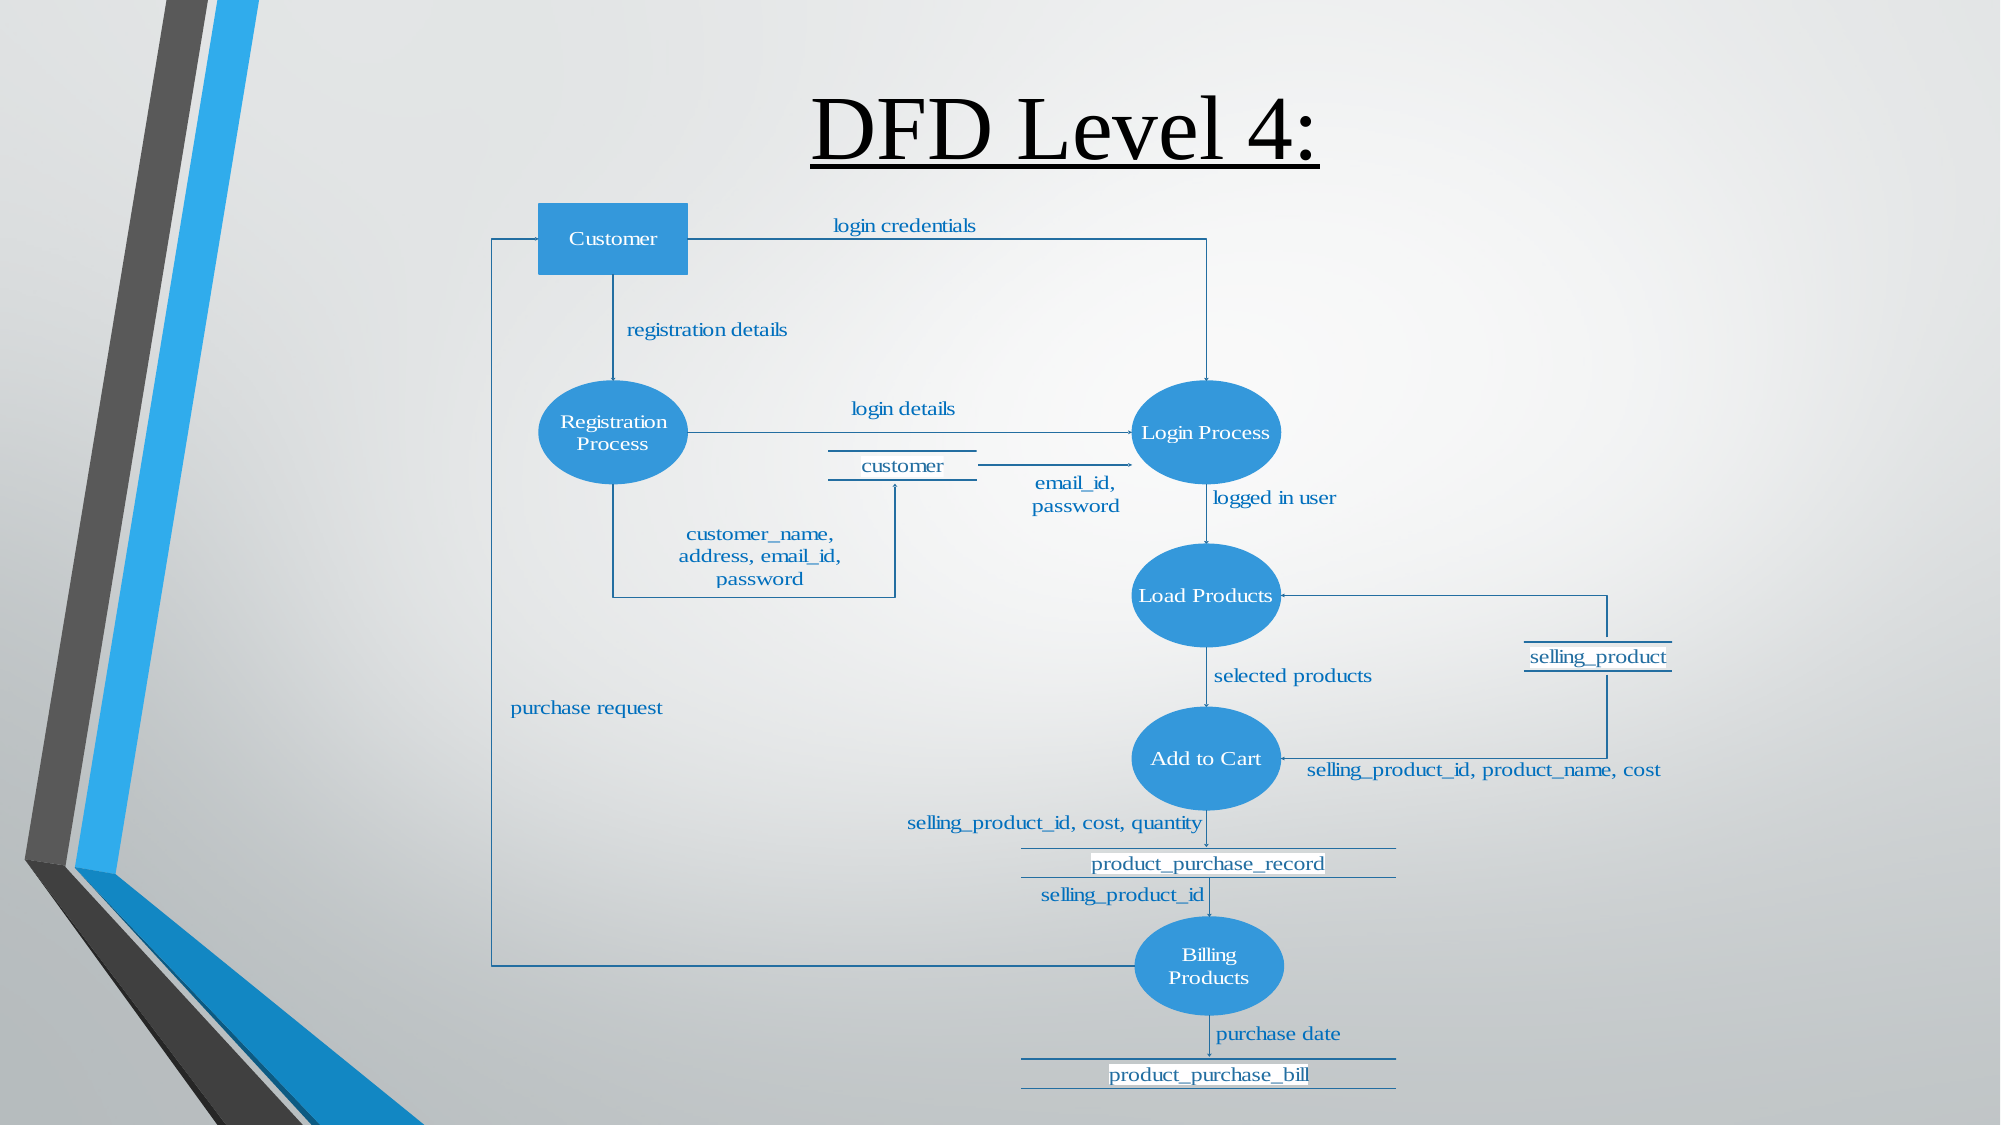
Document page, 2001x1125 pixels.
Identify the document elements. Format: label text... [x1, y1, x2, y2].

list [372, 152, 1829, 1091]
title DFD Level 4: [243, 46, 1887, 200]
